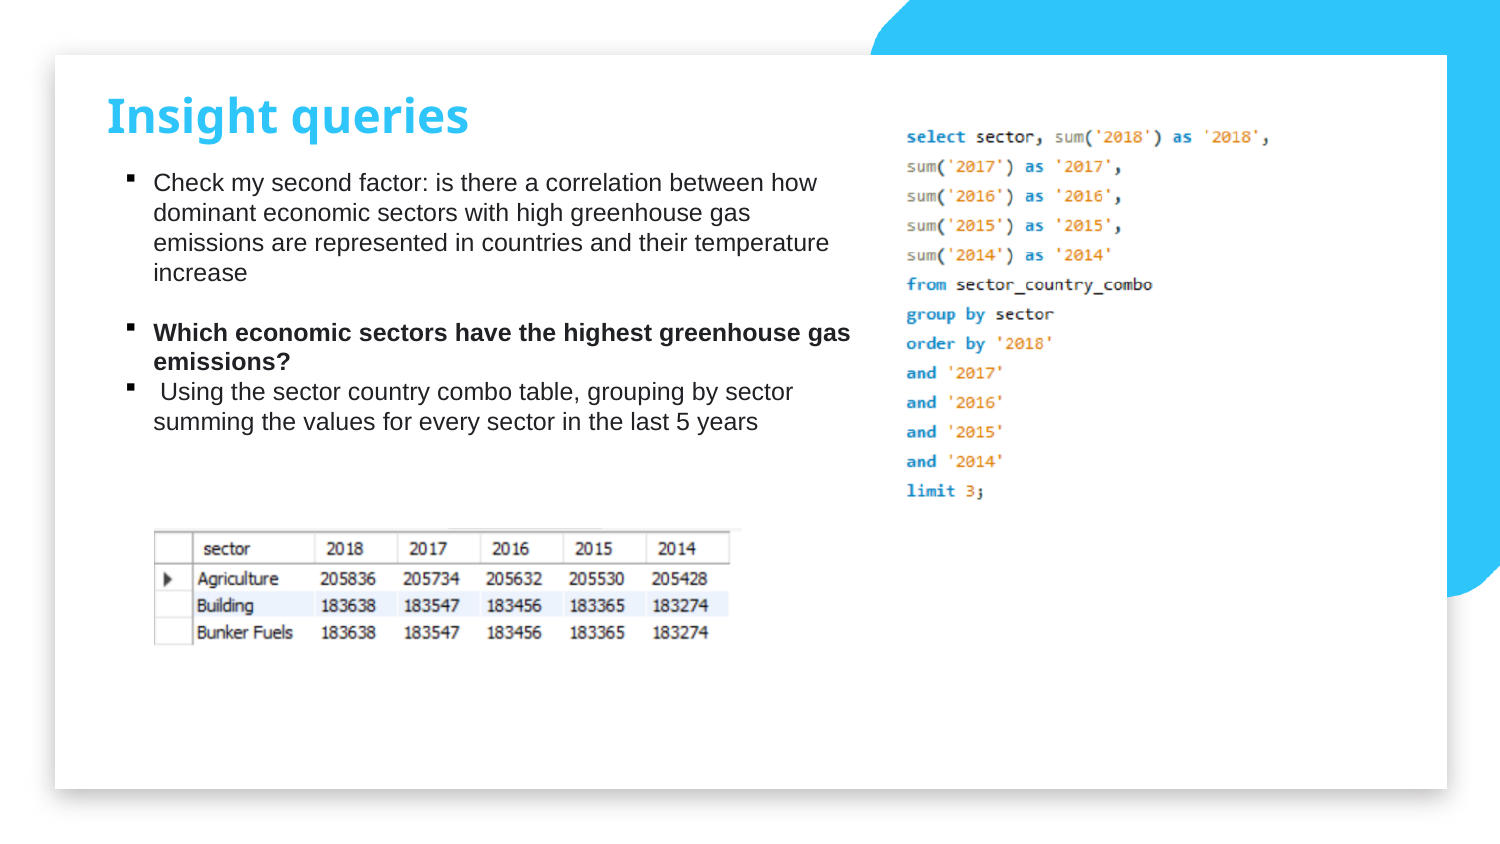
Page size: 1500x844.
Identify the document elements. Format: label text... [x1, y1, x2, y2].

text_box Insight queries [92, 70, 893, 152]
text_box Check my second factor: is there a correlation between how dominant economic sectors with high greenhouse gas emissions are represented in countries and their temperature increase Which economic sectors have the highest greenhouse gas emissions? Using the sector country combo table, grouping by sector summing the values for every sector in the last 5 years [110, 152, 875, 701]
picture [0, 0, 1500, 844]
